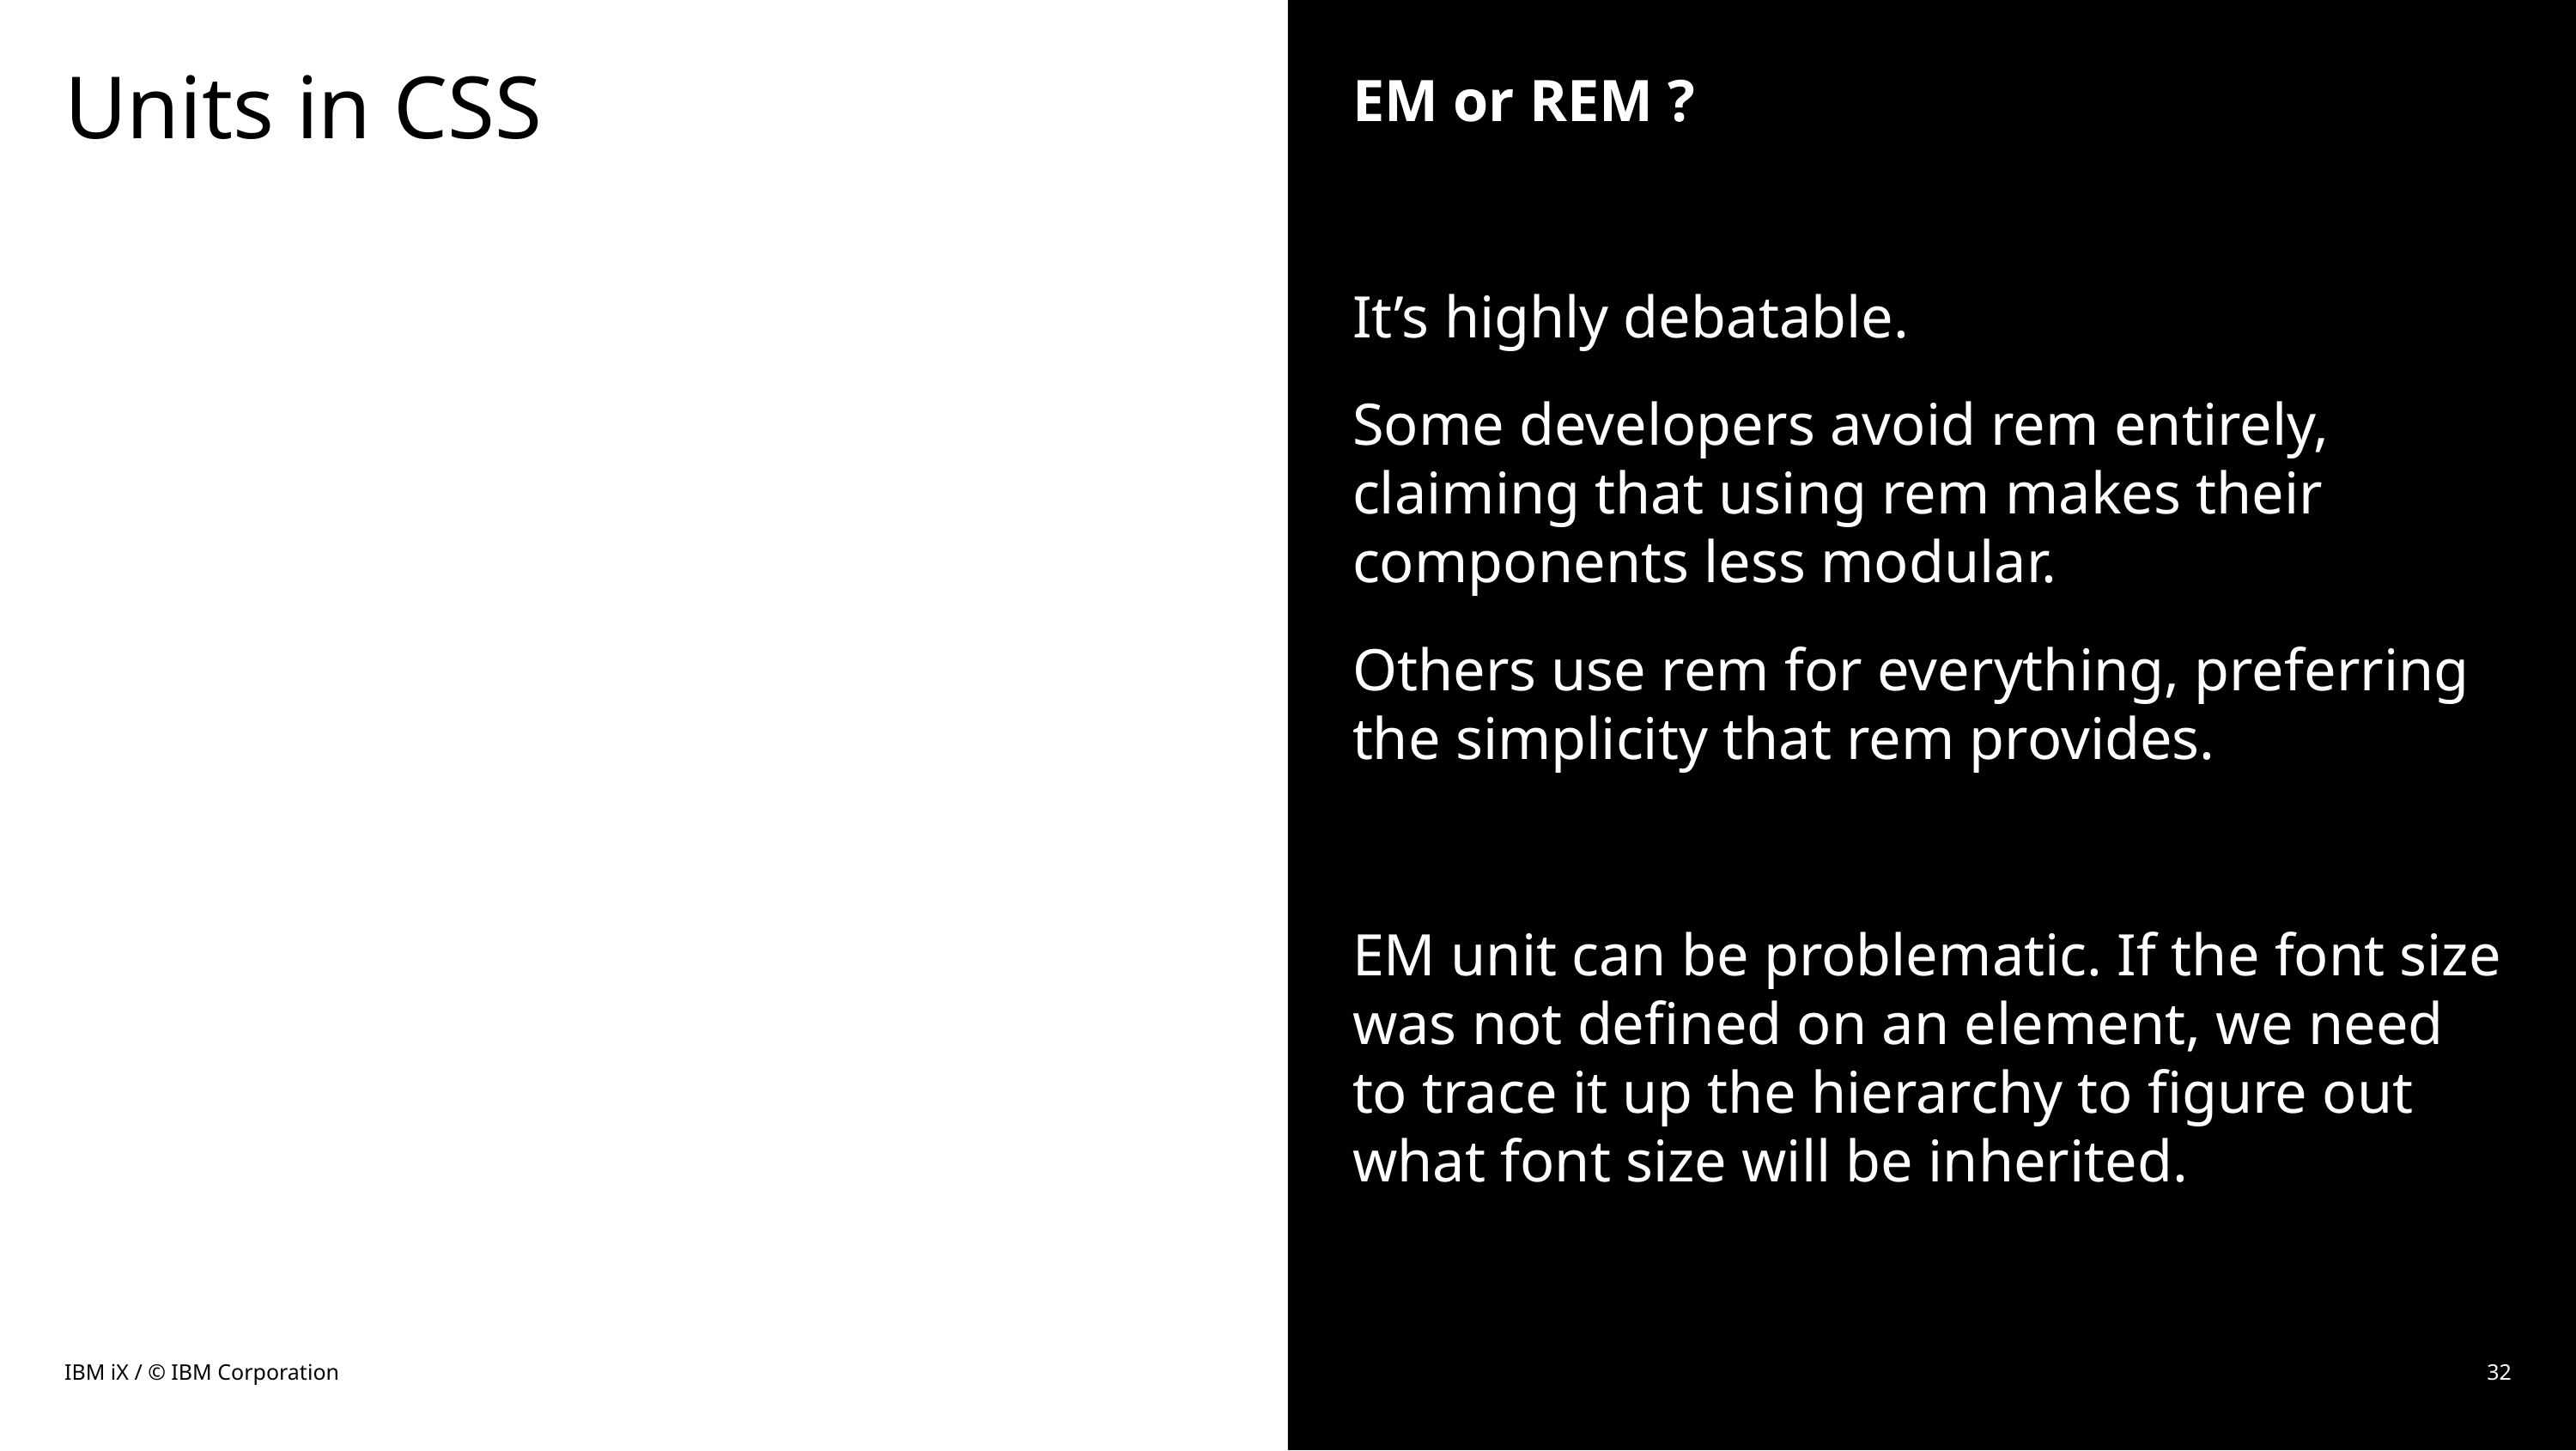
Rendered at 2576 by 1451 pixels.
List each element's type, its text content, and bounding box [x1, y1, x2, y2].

footer IBM iX / © IBM Corporation [64, 1350, 1224, 1397]
slide_number 32 [1996, 1350, 2512, 1397]
title Units in CSS [64, 64, 1224, 1270]
list EM or REM ? It’s highly debatable. Some developers avoid rem entirely, claiming that using rem makes their components less modular. Others use rem for everything, preferring the simplicity that rem provides. EM unit can be problematic. If the font size was not defined on an element, we need to trace it up the hierarchy to figure out what font size will be inherited. [1352, 64, 2512, 1270]
